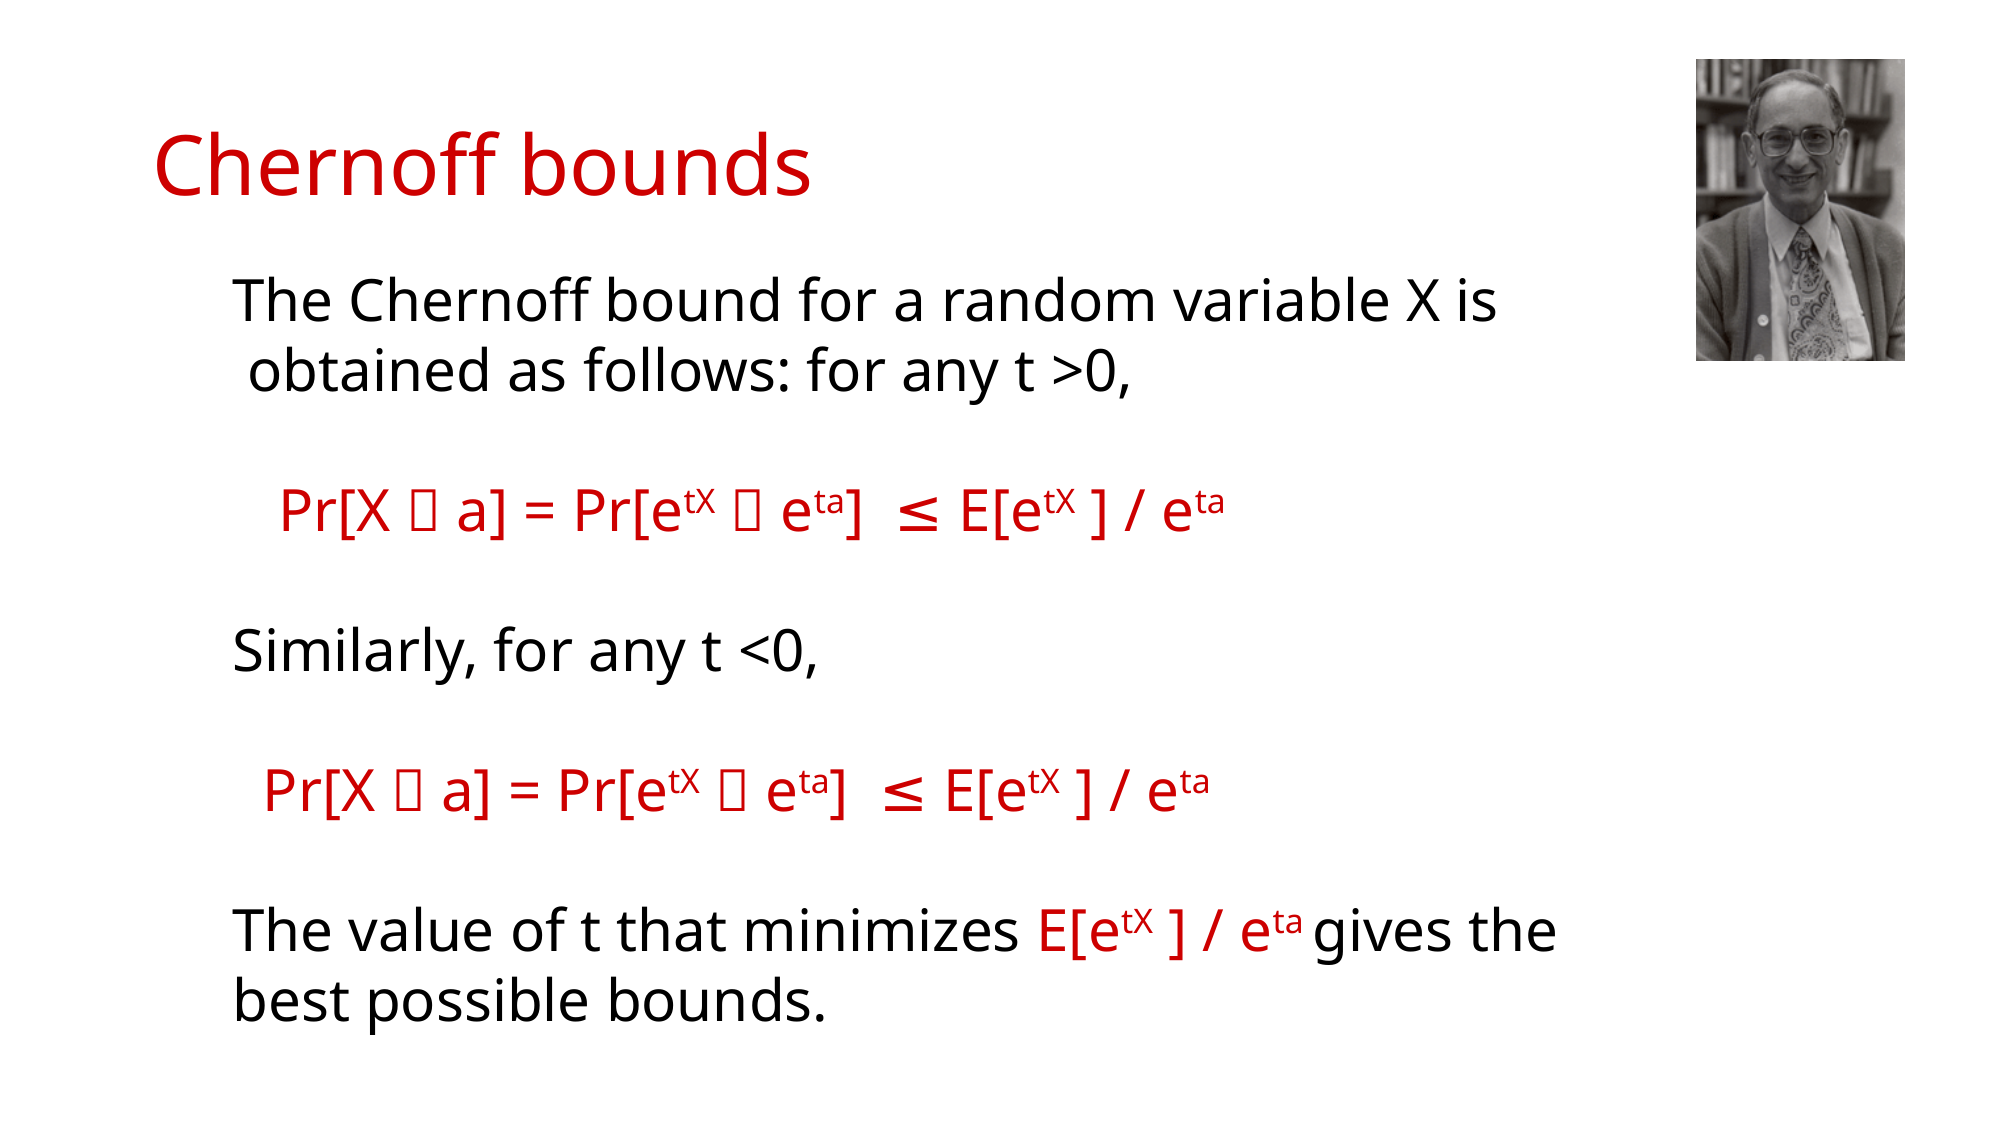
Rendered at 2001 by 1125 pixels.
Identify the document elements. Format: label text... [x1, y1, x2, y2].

text_box The Chernoff bound for a random variable X is obtained as follows: for any t >0, Pr[X  a] = Pr[etX  eta] ≤ E[etX ] / eta Similarly, for any t <0, Pr[X  a] = Pr[etX  eta] ≤ E[etX ] / eta The value of t that minimizes E[etX ] / eta gives the best possible bounds. [217, 255, 1697, 1110]
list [1696, 59, 1905, 361]
title Chernoff bounds [137, 59, 1696, 278]
